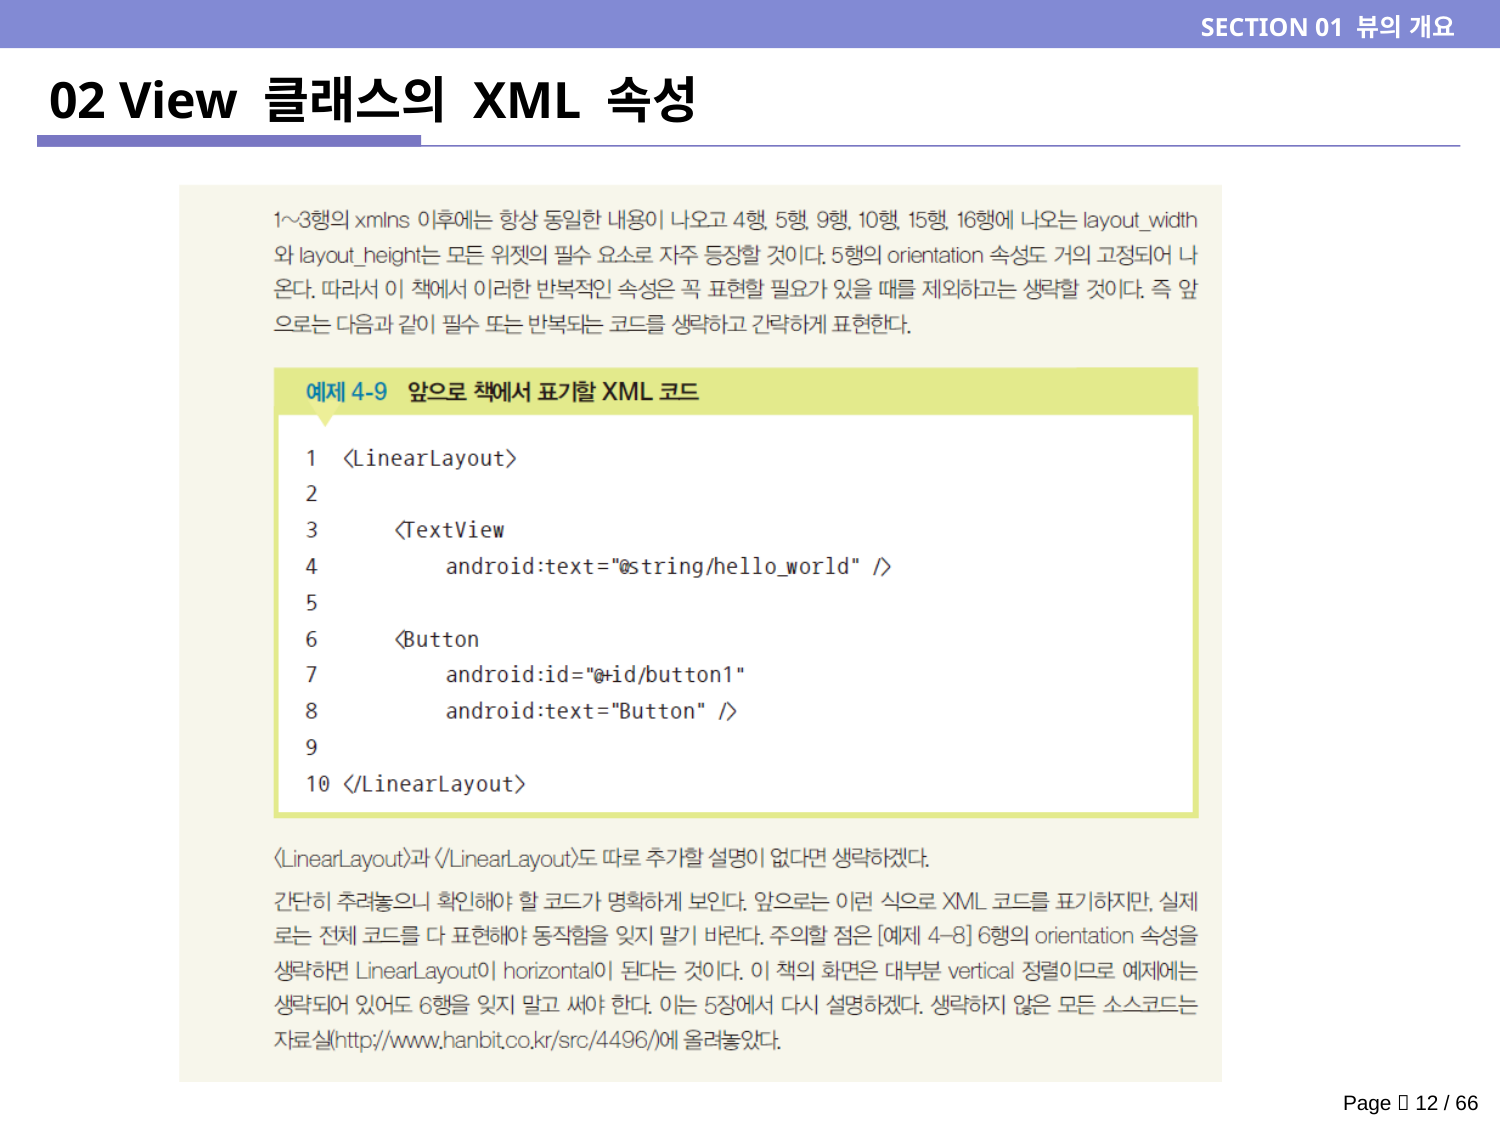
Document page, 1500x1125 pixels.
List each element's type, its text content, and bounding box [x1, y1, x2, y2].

text_box SECTION 01 뷰의 개요 [1186, 3, 1500, 49]
title 02 View 클래스의 XML 속성 [48, 67, 1448, 132]
picture [179, 184, 1222, 1082]
